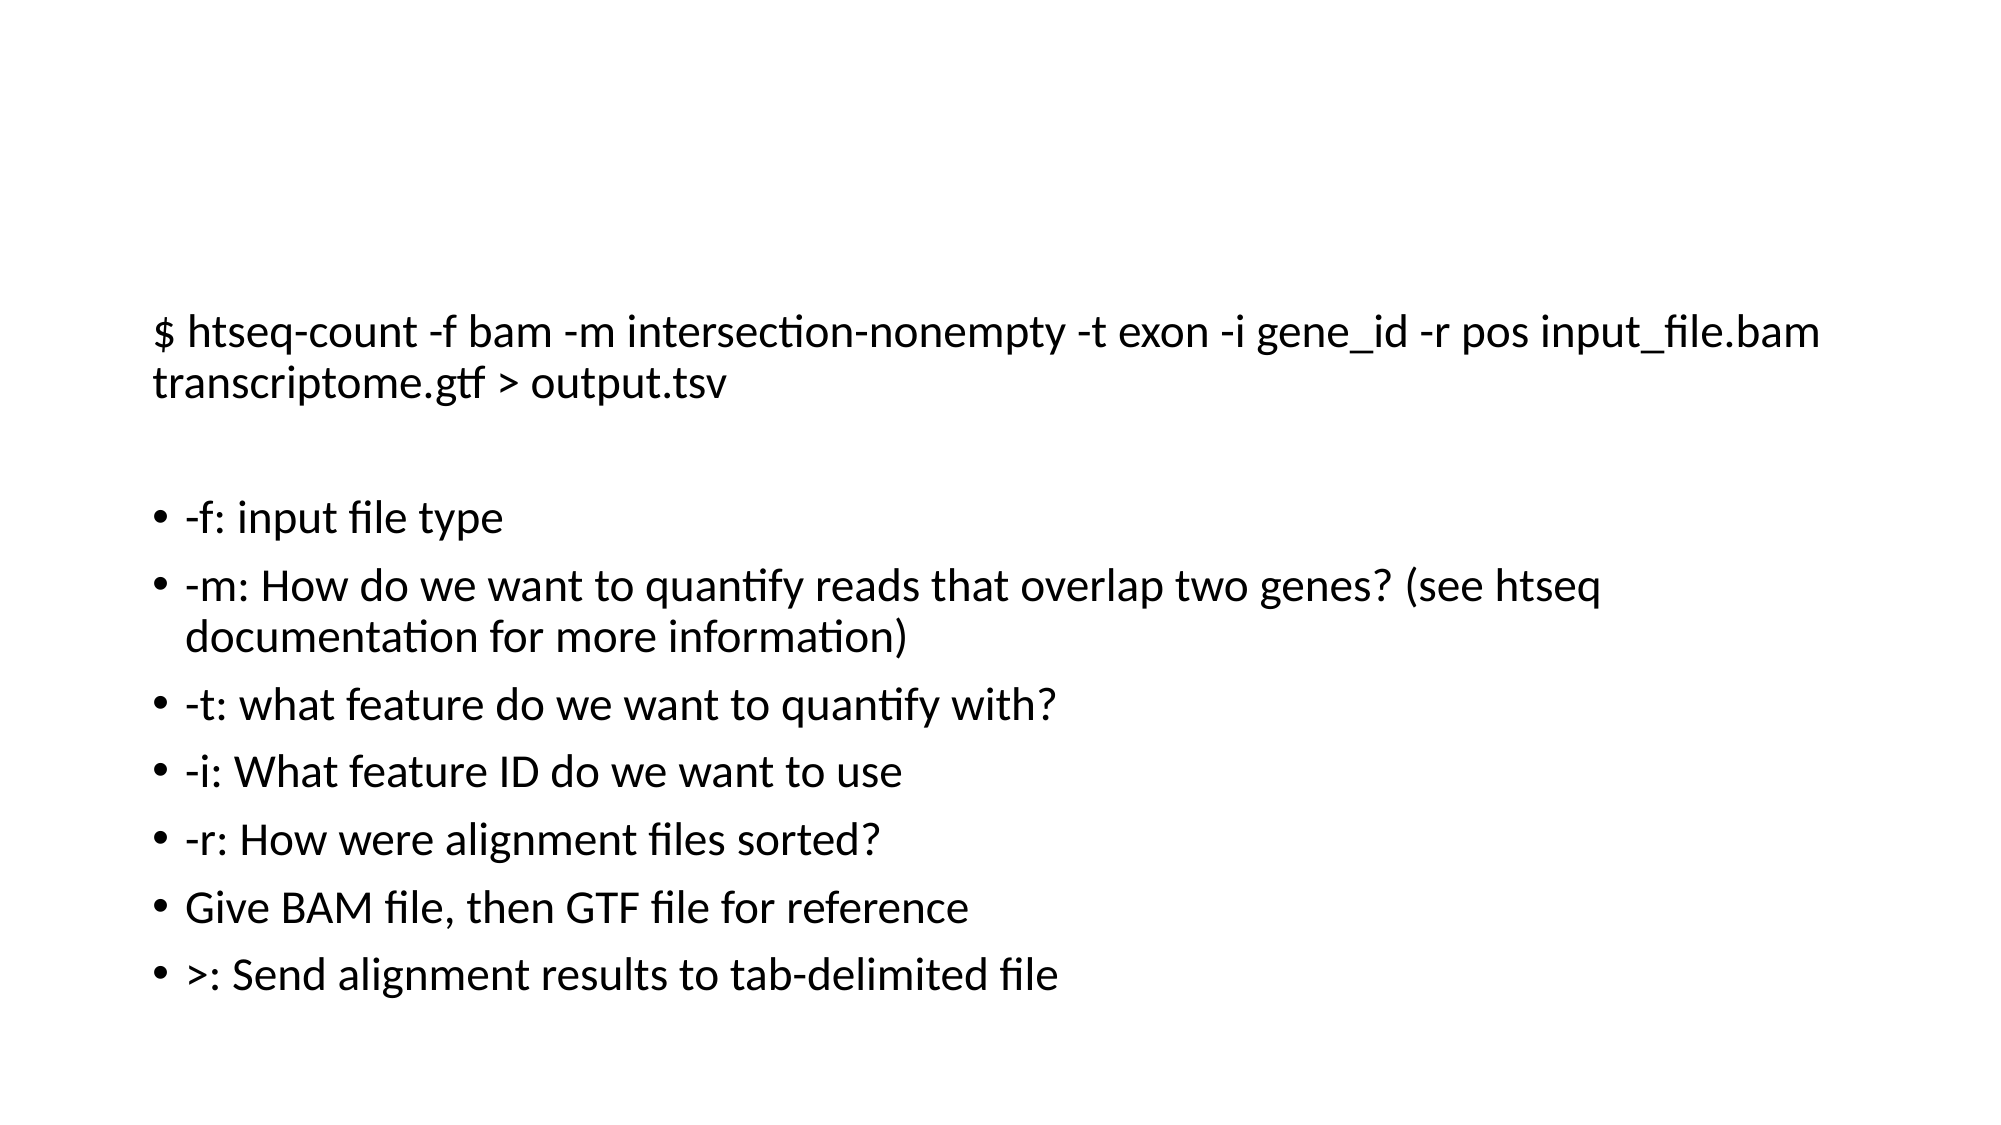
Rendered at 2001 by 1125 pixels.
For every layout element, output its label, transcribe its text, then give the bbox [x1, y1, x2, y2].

list $ htseq-count -f bam -m intersection-nonempty -t exon -i gene_id -r pos input_file.bam transcriptome.gtf > output.tsv -f: input file type -m: How do we want to quantify reads that overlap two genes? (see htseq documentation for more information) -t: what feature do we want to quantify with? -i: What feature ID do we want to use -r: How were alignment files sorted? Give BAM file, then GTF file for reference >: Send alignment results to tab-delimited file [137, 299, 1863, 1014]
